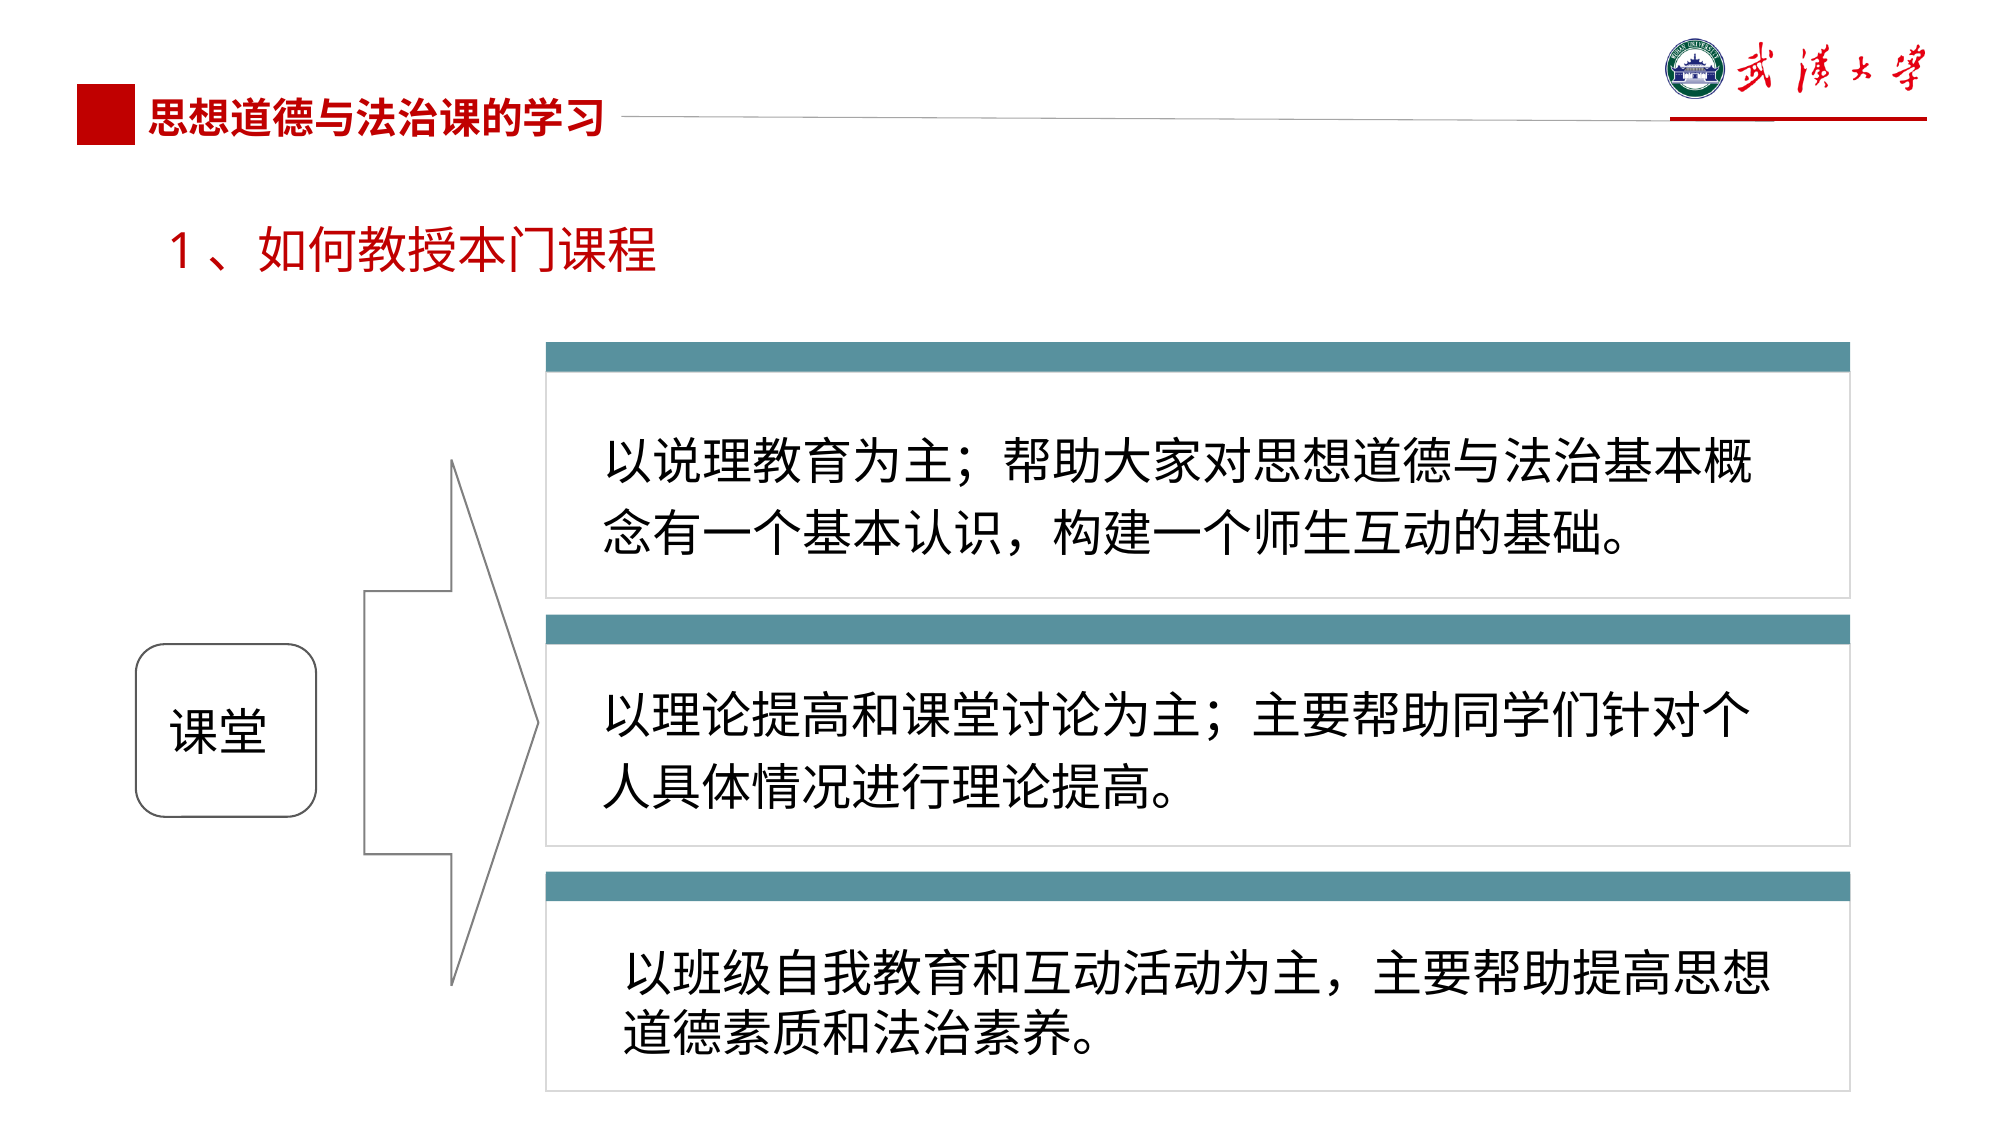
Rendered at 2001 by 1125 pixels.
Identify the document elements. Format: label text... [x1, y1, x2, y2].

text_box [545, 341, 1851, 373]
text_box 1、如何教授本门课程 [152, 193, 1897, 286]
text_box [134, 643, 318, 818]
text_box [363, 459, 540, 987]
text_box [545, 902, 1851, 1092]
text_box [545, 871, 1851, 902]
text_box 思想道德与法治课的学习 [132, 84, 622, 149]
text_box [621, 116, 1775, 122]
text_box [545, 373, 1851, 599]
text_box [545, 614, 1851, 645]
text_box 以理论提高和课堂讨论为主；主要帮助同学们针对个人具体情况进行理论提高。 [586, 664, 1780, 823]
text_box 以班级自我教育和互动活动为主，主要帮助提高思想道德素质和法治素养。 [607, 934, 1795, 1069]
text_box 课堂 [154, 692, 317, 768]
text_box 以说理教育为主；帮助大家对思想道德与法治基本概念有一个基本认识，构建一个师生互动的基础。 [588, 410, 1781, 570]
text_box [77, 84, 135, 145]
picture [1665, 38, 1925, 99]
text_box [545, 645, 1851, 847]
